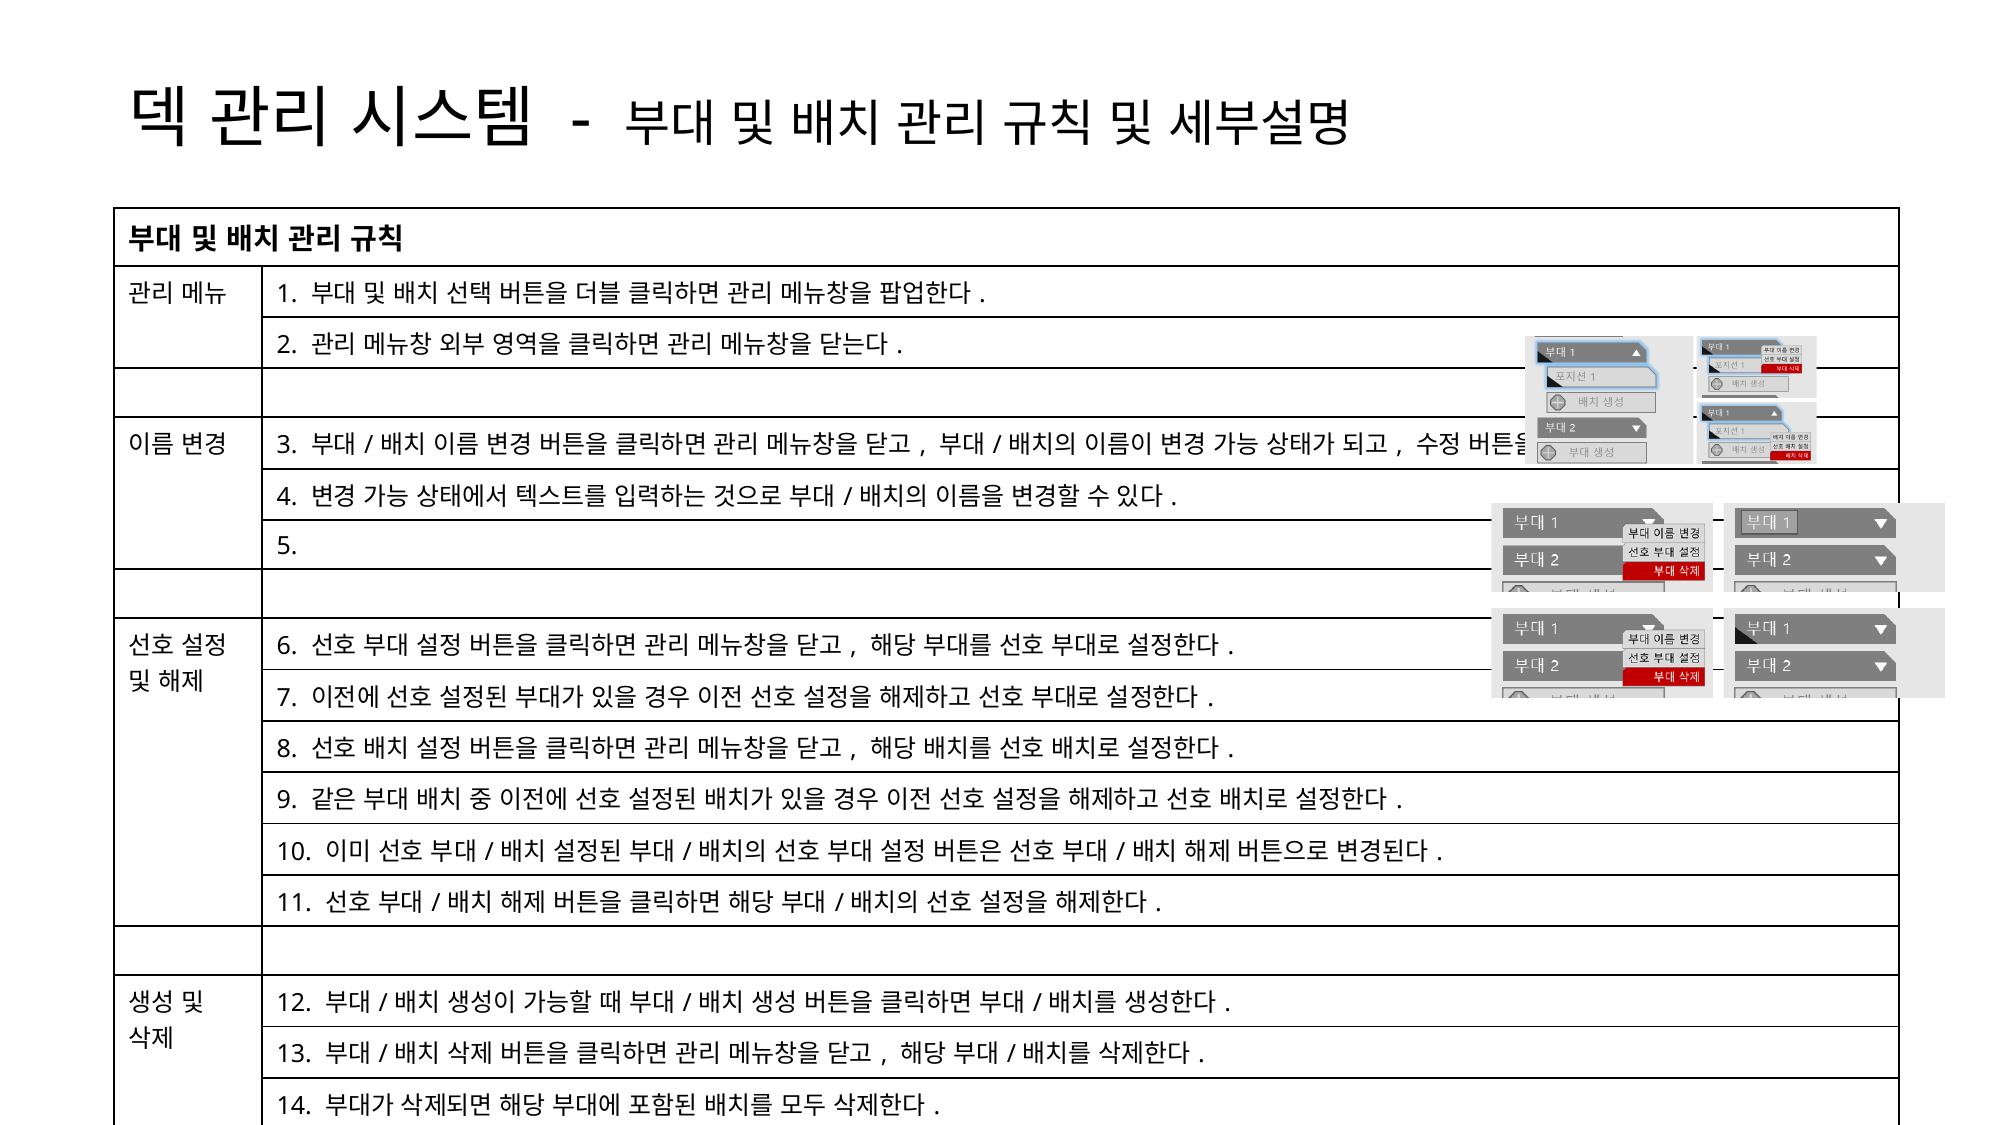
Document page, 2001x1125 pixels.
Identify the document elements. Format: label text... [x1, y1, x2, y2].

table_cell [115, 369, 261, 416]
table_cell 3. 부대/배치 이름 변경 버튼을 클릭하면 관리 메뉴창을 닫고, 부대/배치의 이름이 변경 가능 상태가 되고, 수정 버튼을 취소 버튼으로 변경한다. [263, 418, 1898, 468]
text_box 덱 관리 시스템 - 부대 및 배치 관리 규칙 및 세부설명 [113, 63, 1886, 167]
table_cell 13. 부대/배치 삭제 버튼을 클릭하면 관리 메뉴창을 닫고, 해당 부대/배치를 삭제한다. [263, 1027, 1898, 1077]
table_cell 2. 관리 메뉴창 외부 영역을 클릭하면 관리 메뉴창을 닫는다. [263, 318, 1898, 367]
table_cell 10. 이미 선호 부대/배치 설정된 부대/배치의 선호 부대 설정 버튼은 선호 부대/배치 해제 버튼으로 변경된다. [263, 824, 1898, 874]
table_cell 8. 선호 배치 설정 버튼을 클릭하면 관리 메뉴창을 닫고, 해당 배치를 선호 배치로 설정한다. [263, 722, 1898, 771]
table_cell 11. 선호 부대/배치 해제 버튼을 클릭하면 해당 부대/배치의 선호 설정을 해제한다. [263, 876, 1898, 925]
table_cell [263, 927, 1898, 974]
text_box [1491, 608, 1945, 698]
table_cell 4. 변경 가능 상태에서 텍스트를 입력하는 것으로 부대/배치의 이름을 변경할 수 있다. [263, 470, 1898, 519]
table_cell 이름 변경 [115, 418, 261, 568]
table_cell 9. 같은 부대 배치 중 이전에 선호 설정된 배치가 있을 경우 이전 선호 설정을 해제하고 선호 배치로 설정한다. [263, 773, 1898, 823]
table_cell [115, 927, 261, 974]
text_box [1491, 503, 1945, 592]
table_cell [263, 369, 1525, 416]
table_cell 선호 설정 및 해제 [115, 619, 261, 925]
table_cell 5. [263, 521, 1491, 568]
table_cell 7. 이전에 선호 설정된 부대가 있을 경우 이전 선호 설정을 해제하고 선호 부대로 설정한다. [263, 670, 1898, 720]
table_cell [115, 570, 261, 617]
table_cell 관리 메뉴 [115, 267, 261, 367]
table_cell [263, 570, 1898, 617]
table_cell 6. 선호 부대 설정 버튼을 클릭하면 관리 메뉴창을 닫고, 해당 부대를 선호 부대로 설정한다. [263, 619, 1491, 669]
table_cell 생성 및 삭제 [115, 976, 261, 1125]
table_cell 1. 부대 및 배치 선택 버튼을 더블 클릭하면 관리 메뉴창을 팝업한다. [263, 267, 1898, 316]
table_header 부대 및 배치 관리 규칙 [115, 209, 1898, 265]
table_cell 12. 부대/배치 생성이 가능할 때 부대/배치 생성 버튼을 클릭하면 부대/배치를 생성한다. [263, 976, 1898, 1026]
table_cell 14. 부대가 삭제되면 해당 부대에 포함된 배치를 모두 삭제한다. [263, 1079, 1898, 1125]
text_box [1525, 336, 1817, 464]
table_cell [1817, 369, 1898, 416]
